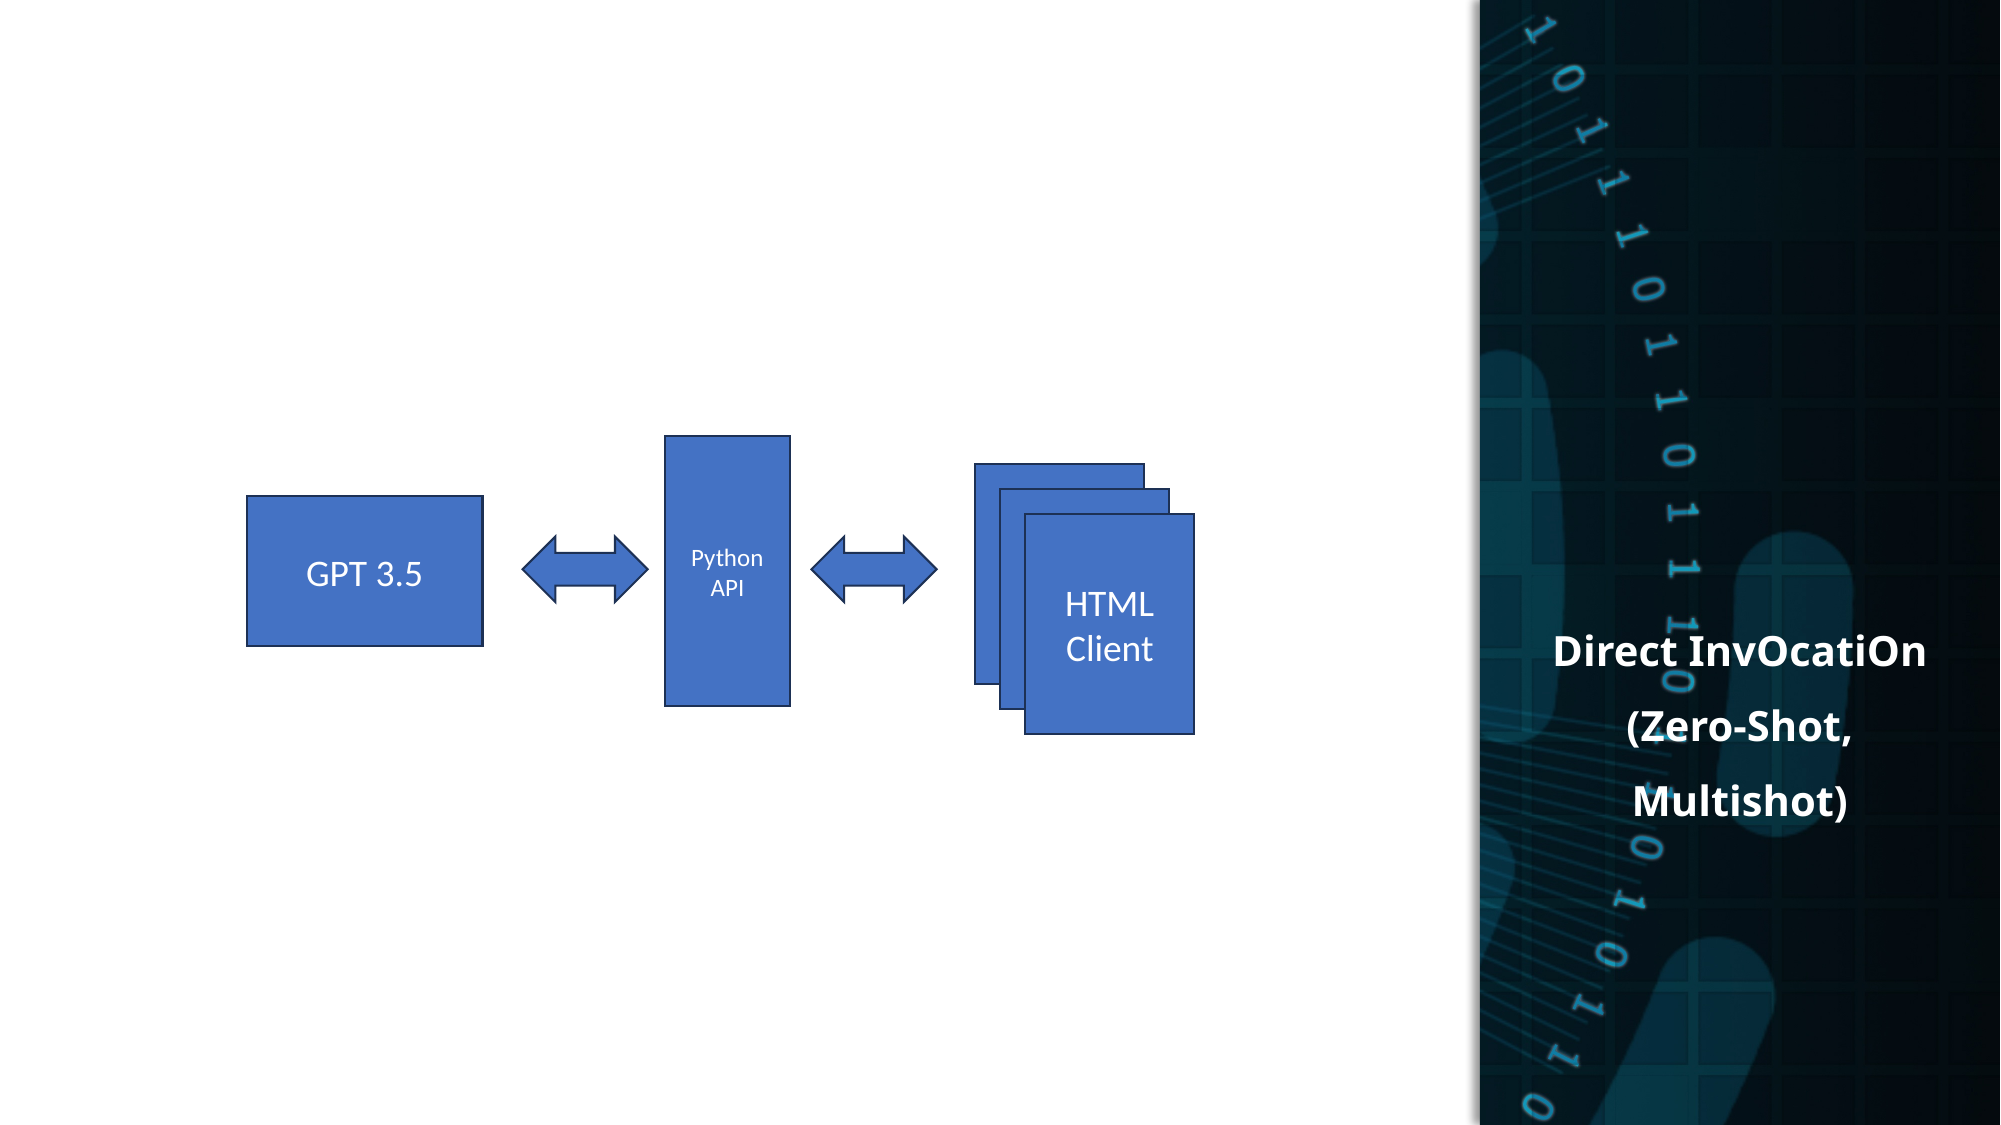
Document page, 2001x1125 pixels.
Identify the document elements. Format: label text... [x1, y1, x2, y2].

text_box Python API [664, 435, 791, 707]
text_box GPT 3.5 [246, 495, 484, 647]
text_box [521, 534, 650, 605]
text_box HTML Client [1024, 513, 1195, 735]
text_box [810, 534, 939, 605]
text_box Client App Context [999, 488, 1170, 710]
text_box Direct InvOcatiOn (Zero-Shot, Multishot) [1479, 0, 2000, 1125]
text_box Client App Context [974, 463, 1145, 685]
